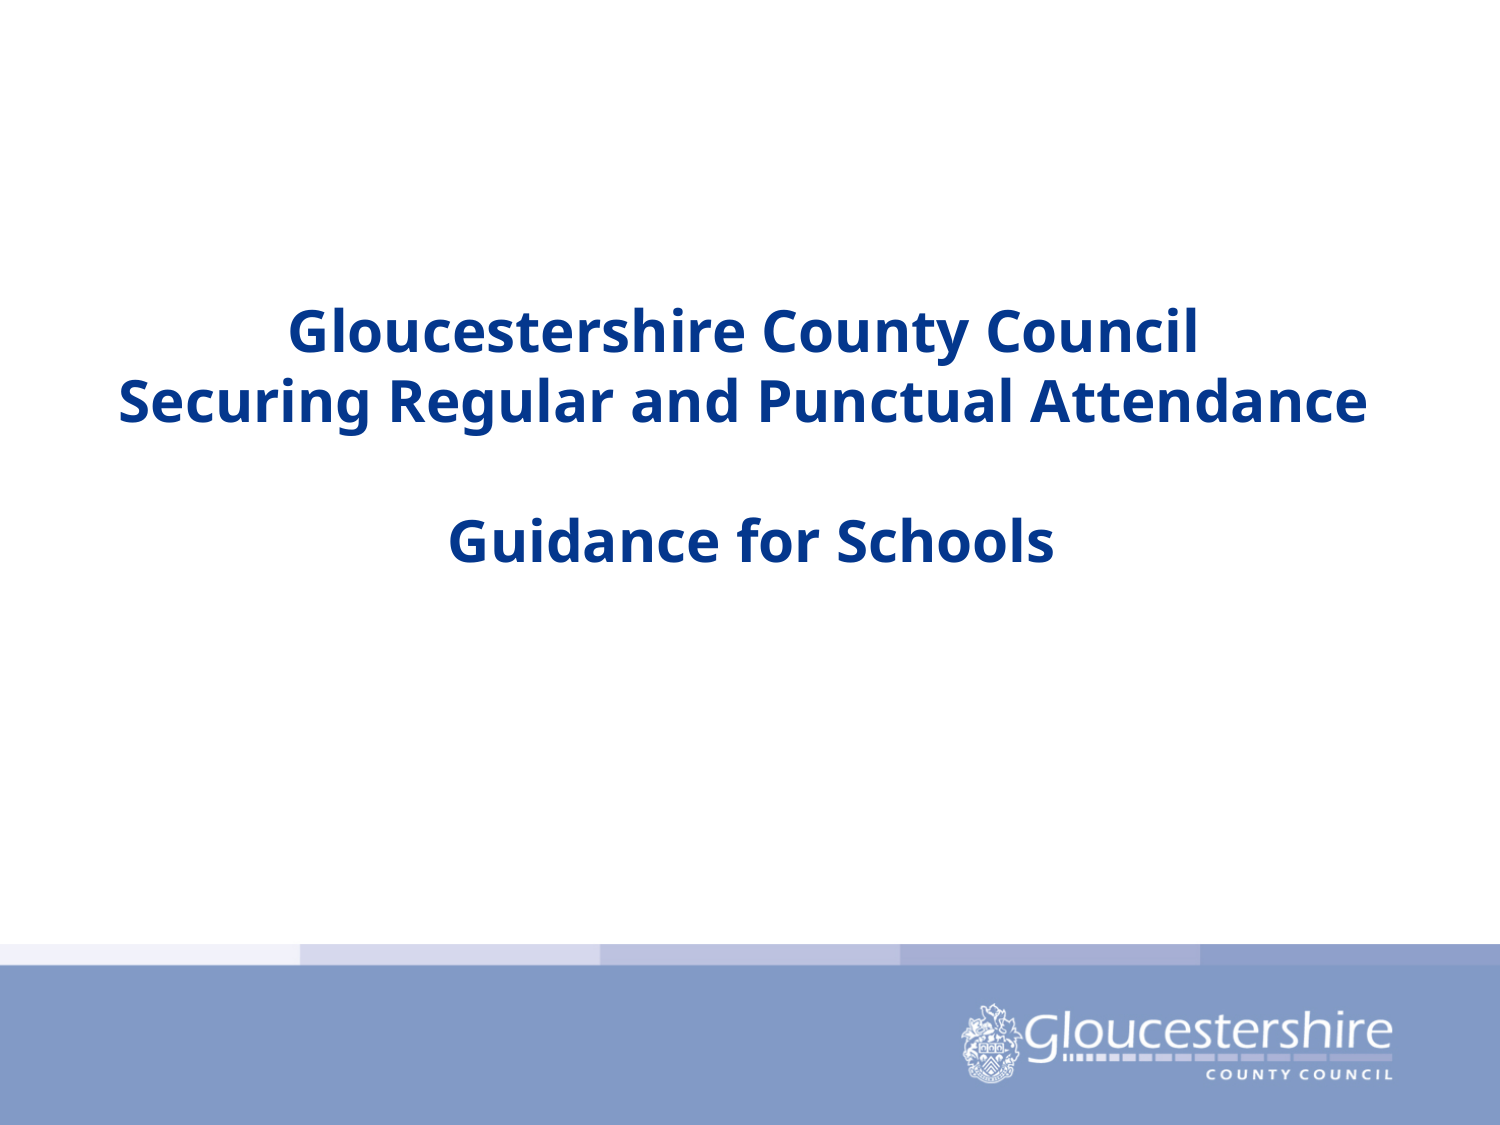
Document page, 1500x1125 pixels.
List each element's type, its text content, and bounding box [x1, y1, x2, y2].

picture [0, 0, 1500, 1125]
title Gloucestershire County Council Securing Regular and Punctual Attendance Guidance for Schools [76, 360, 1427, 579]
